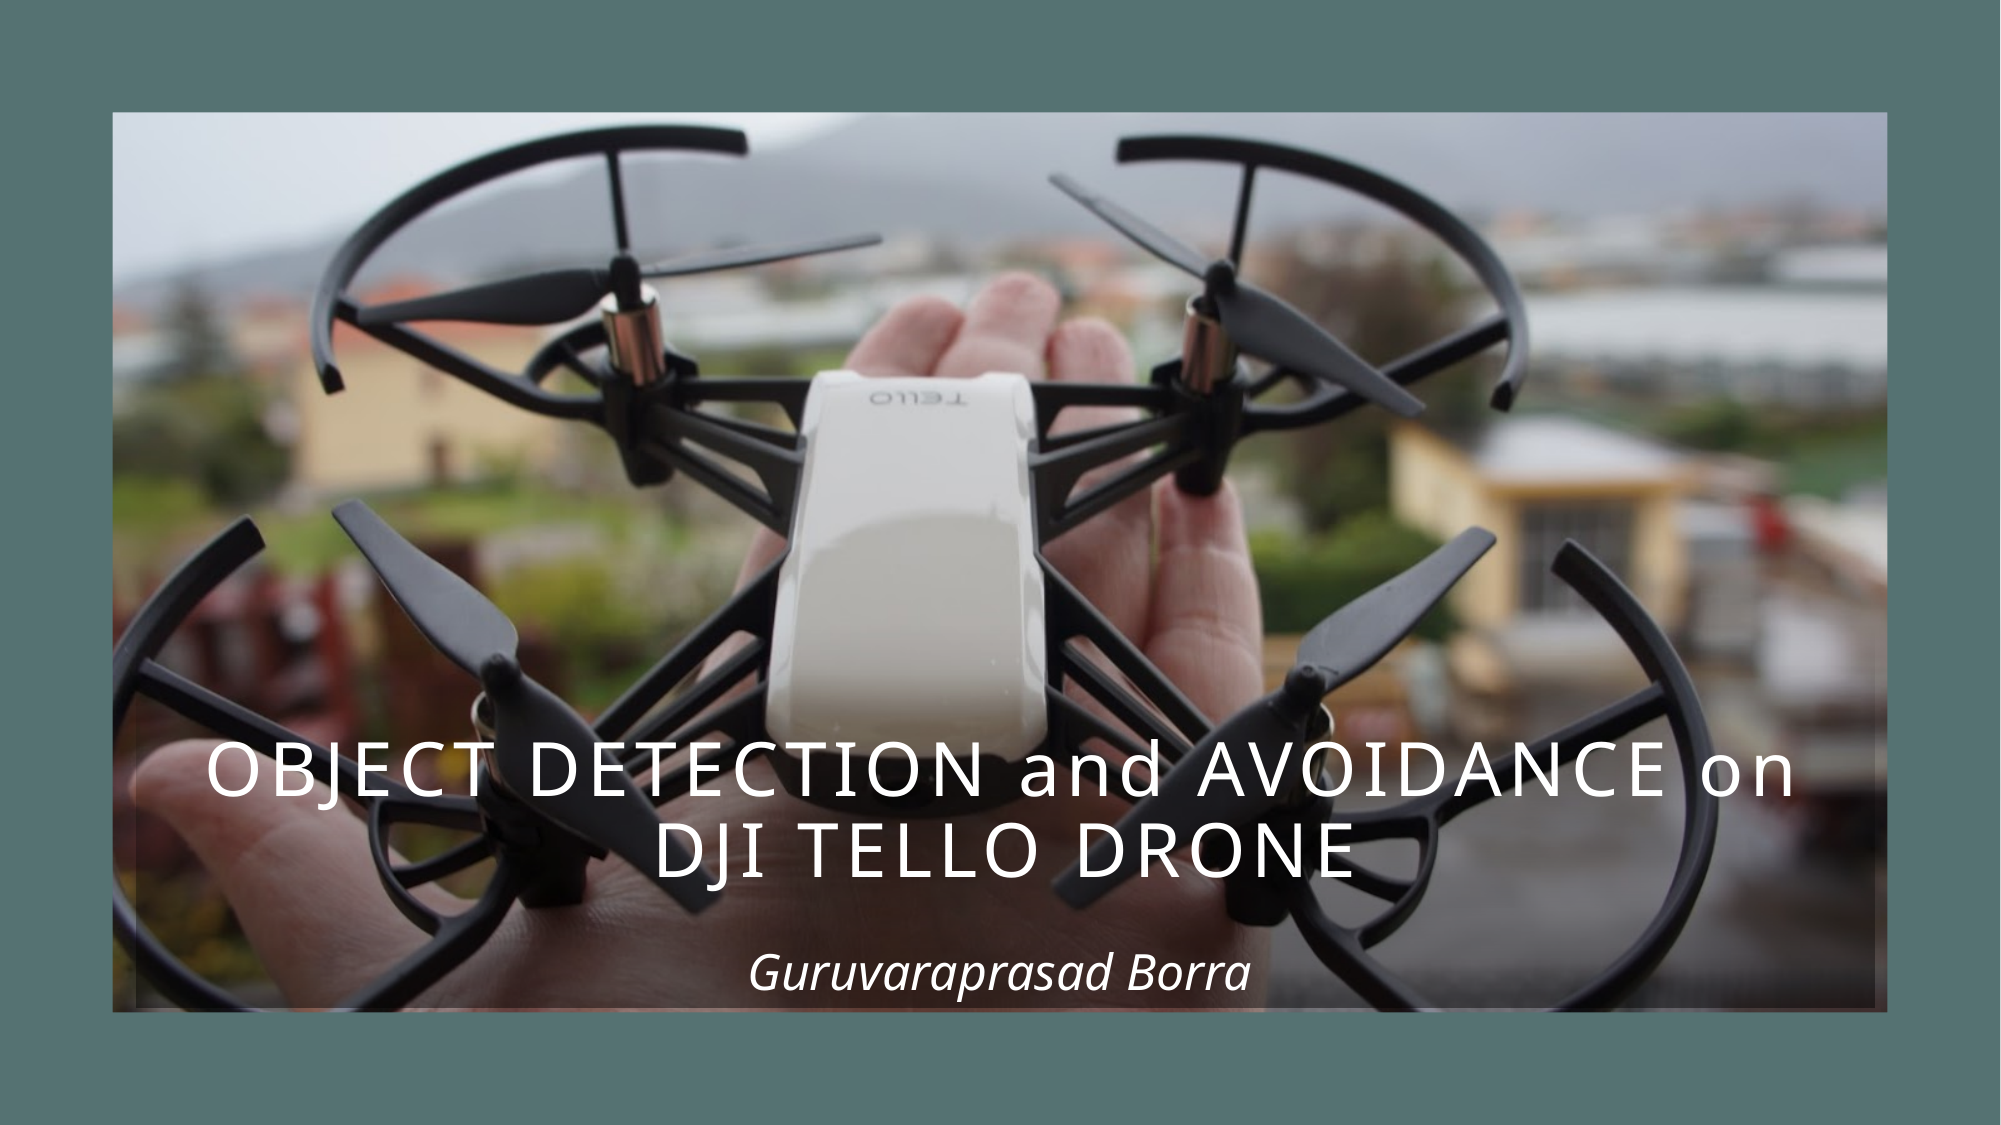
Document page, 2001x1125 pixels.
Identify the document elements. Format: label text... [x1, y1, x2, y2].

title OBJECT DETECTION and AVOIDANCE on DJI TELLO DRONE [136, 625, 1874, 1008]
picture [113, 113, 1887, 1012]
list Guruvaraprasad Borra [221, 933, 1778, 1039]
